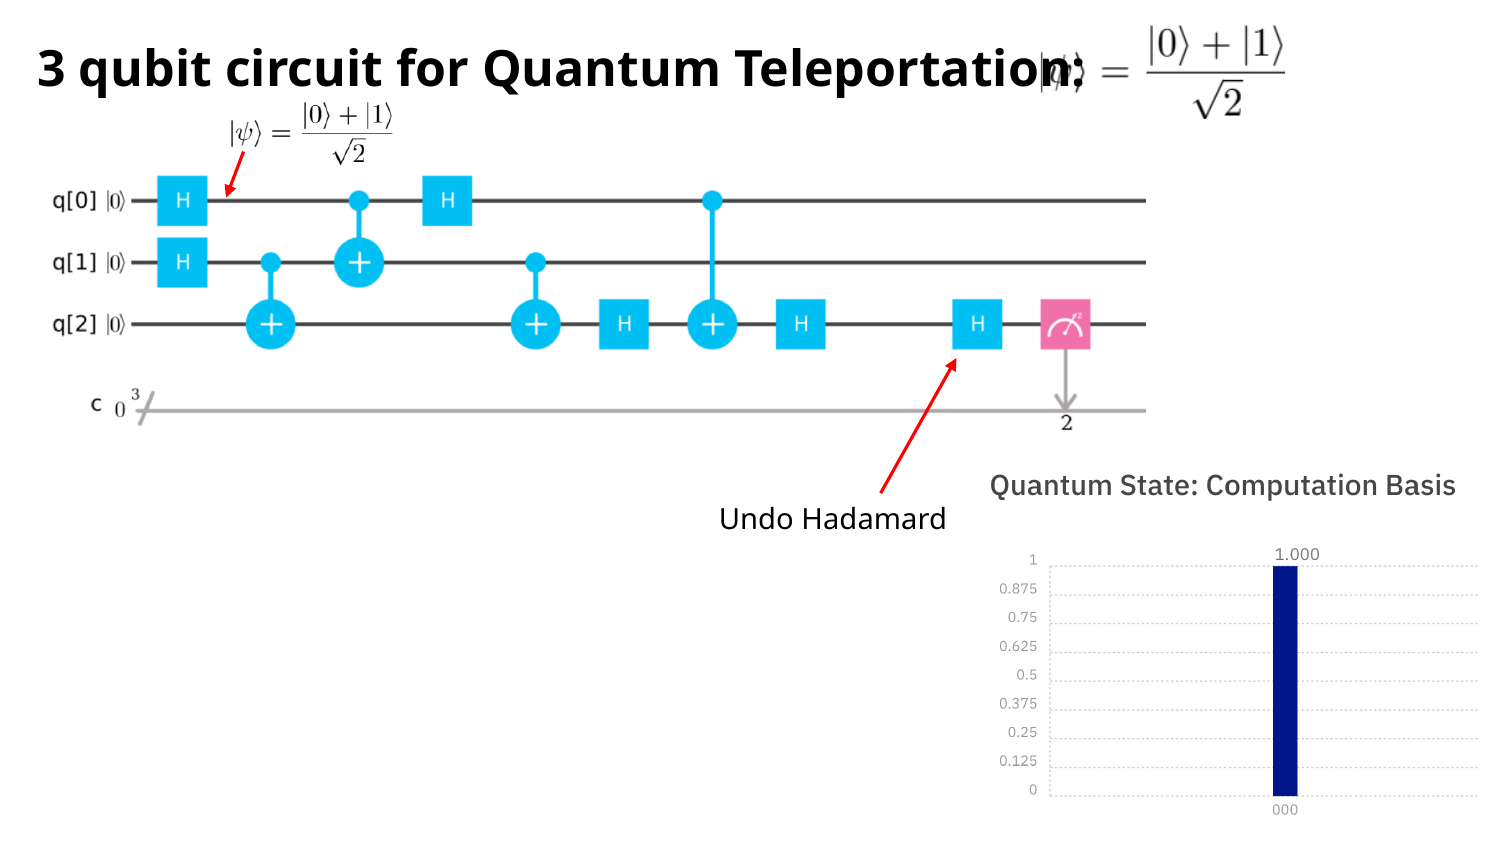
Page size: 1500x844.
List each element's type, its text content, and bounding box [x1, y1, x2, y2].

picture [37, 101, 1146, 459]
text_box Undo Hadamard [704, 493, 963, 543]
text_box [225, 167, 244, 198]
picture [1040, 24, 1286, 120]
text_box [880, 357, 957, 494]
title 3 qubit circuit for Quantum Teleportation: [37, 43, 1035, 102]
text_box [977, 453, 1500, 829]
